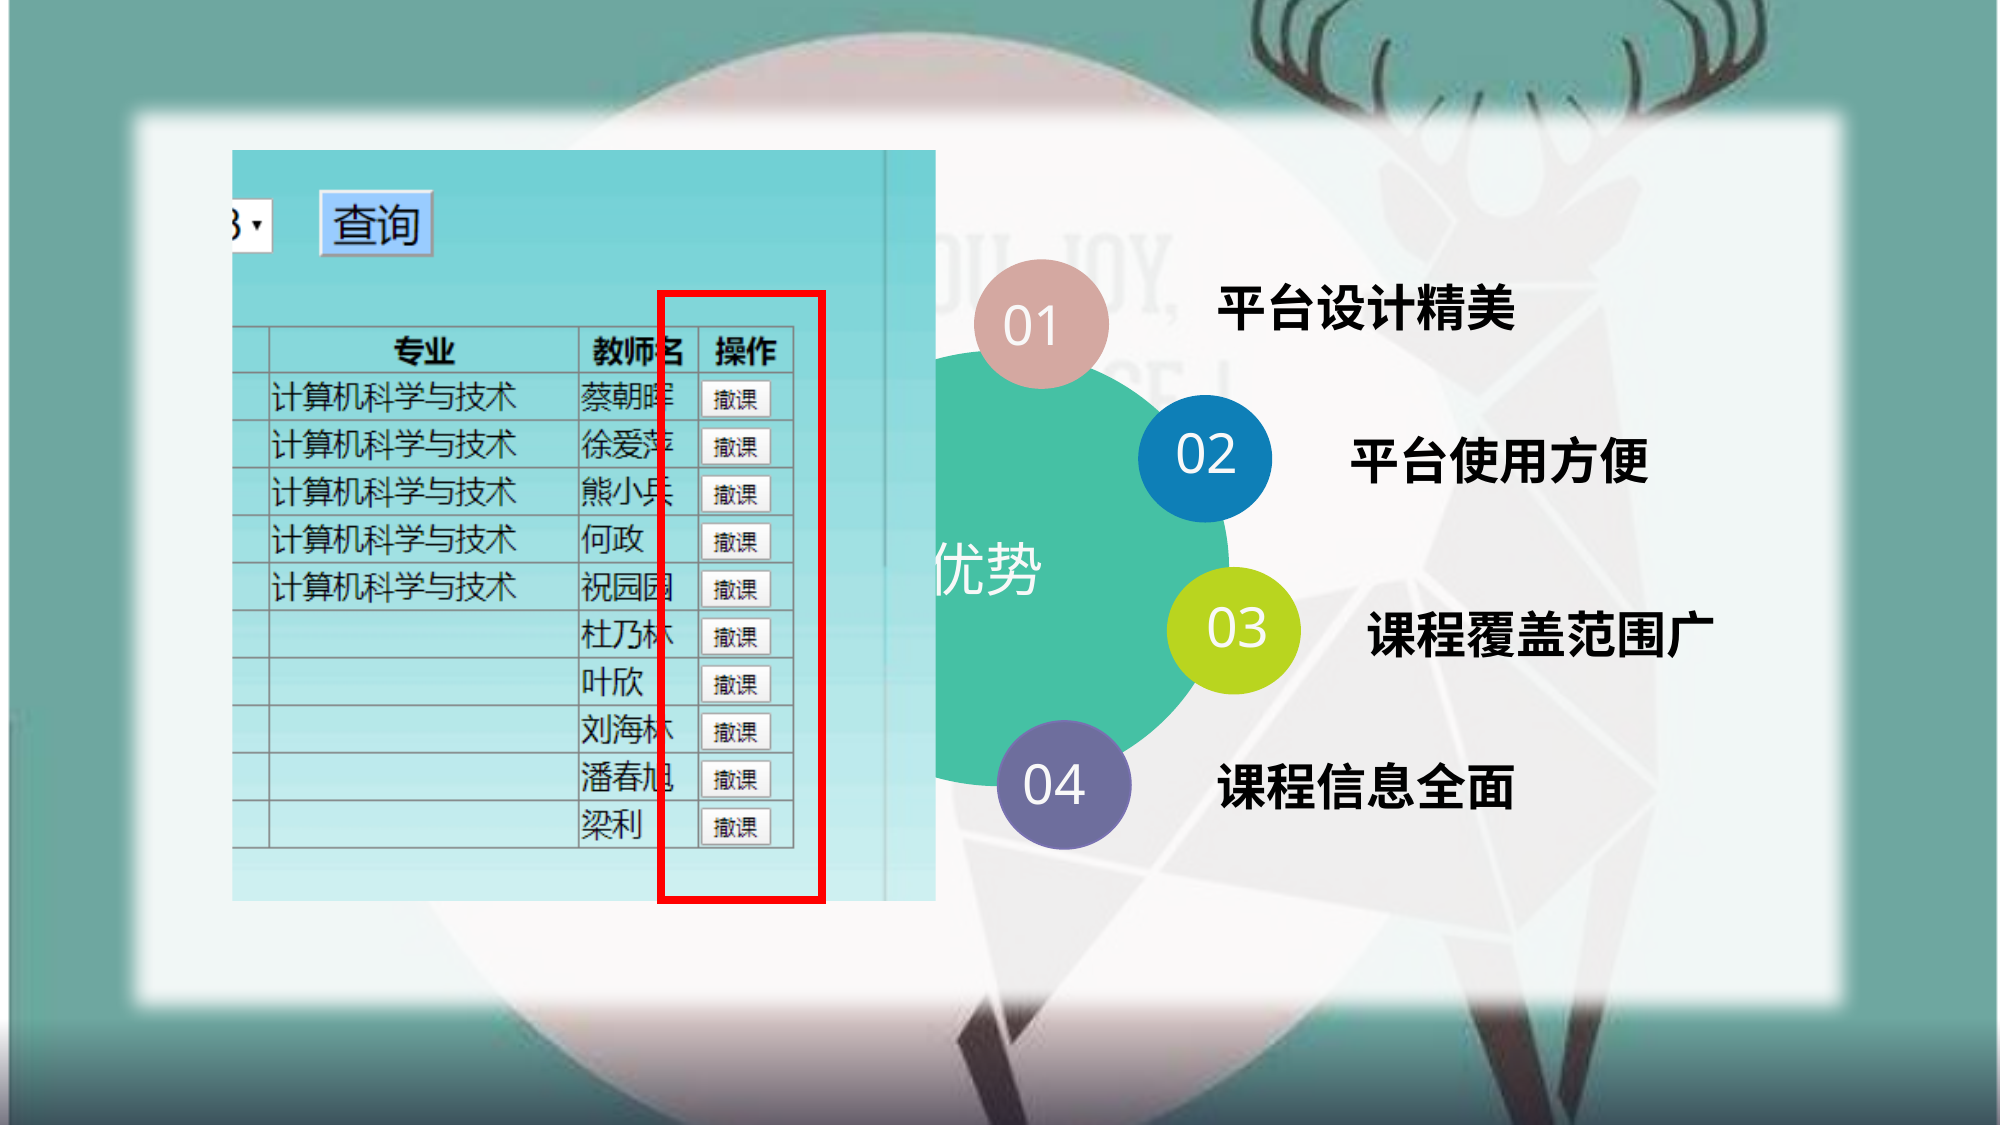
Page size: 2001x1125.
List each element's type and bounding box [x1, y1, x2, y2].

picture [0, 0, 2000, 1125]
text_box [1138, 394, 1273, 523]
text_box [1166, 566, 1301, 695]
